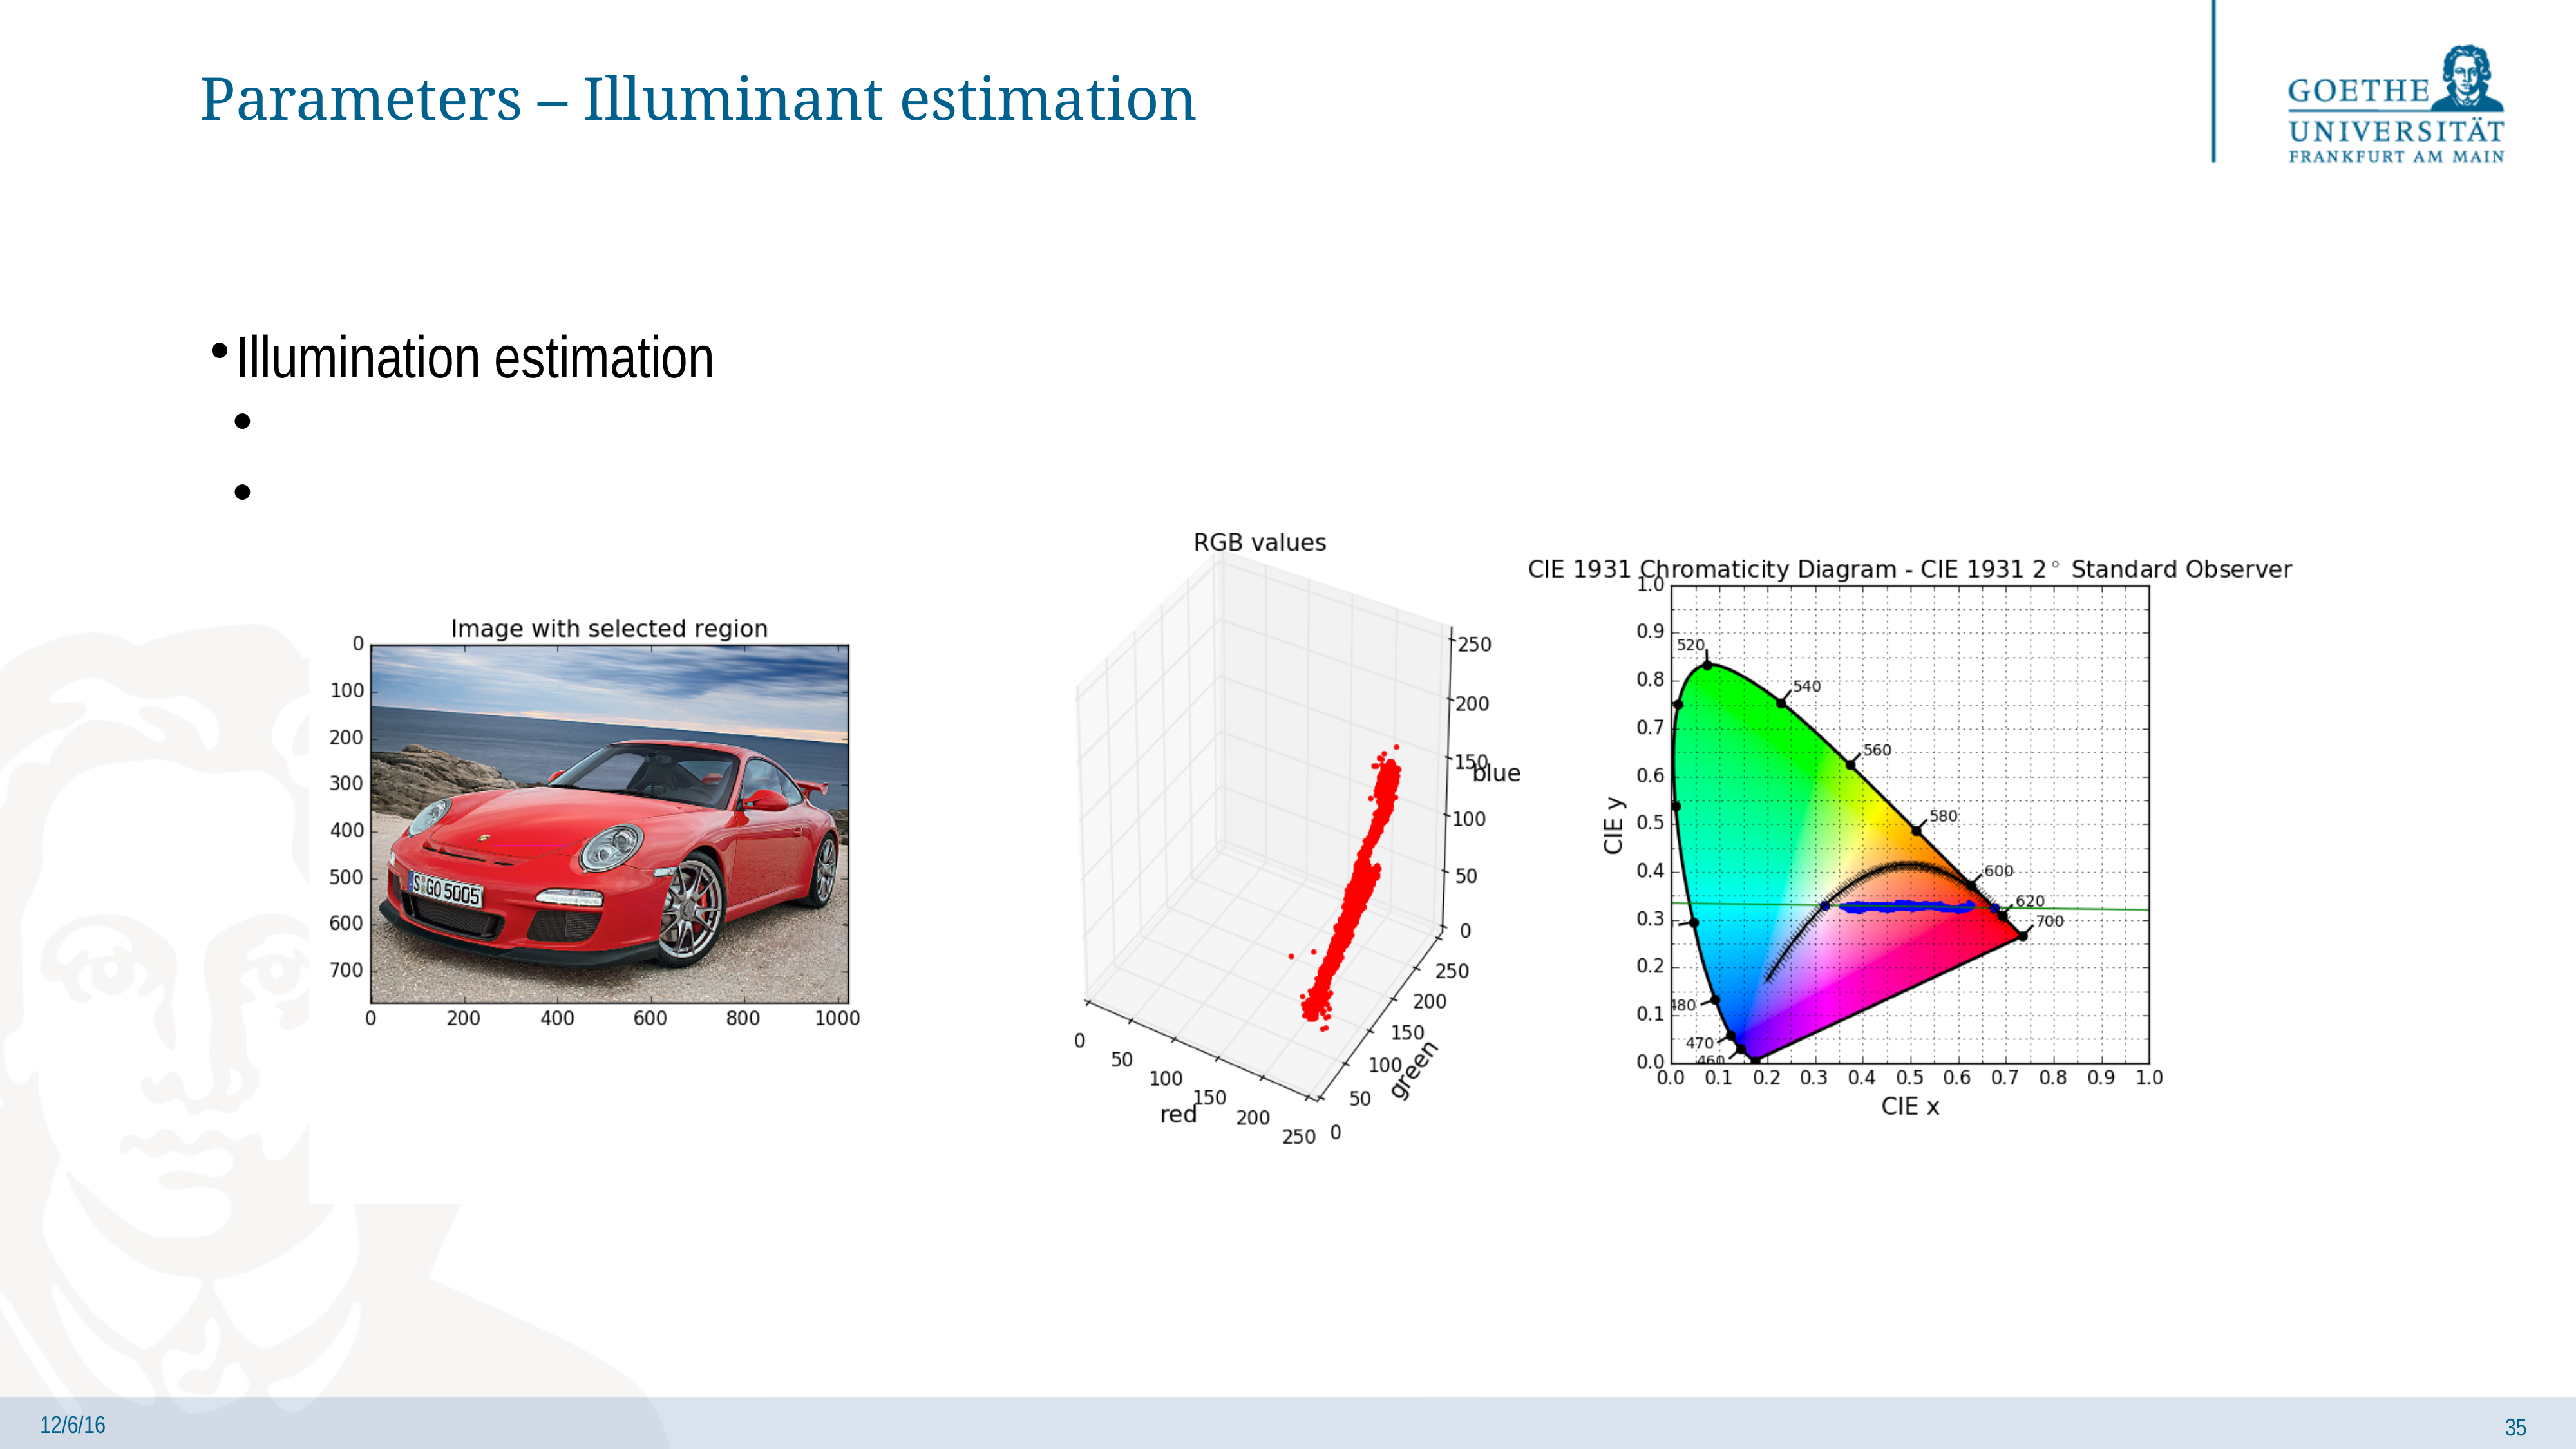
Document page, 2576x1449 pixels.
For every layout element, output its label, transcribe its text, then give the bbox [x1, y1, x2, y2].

text_box Parameters – Illuminant estimation [200, 21, 2194, 173]
text_box Illumination estimation [200, 314, 2351, 1354]
text_box 1 [2342, 1406, 2537, 1430]
picture [0, 0, 2576, 1449]
